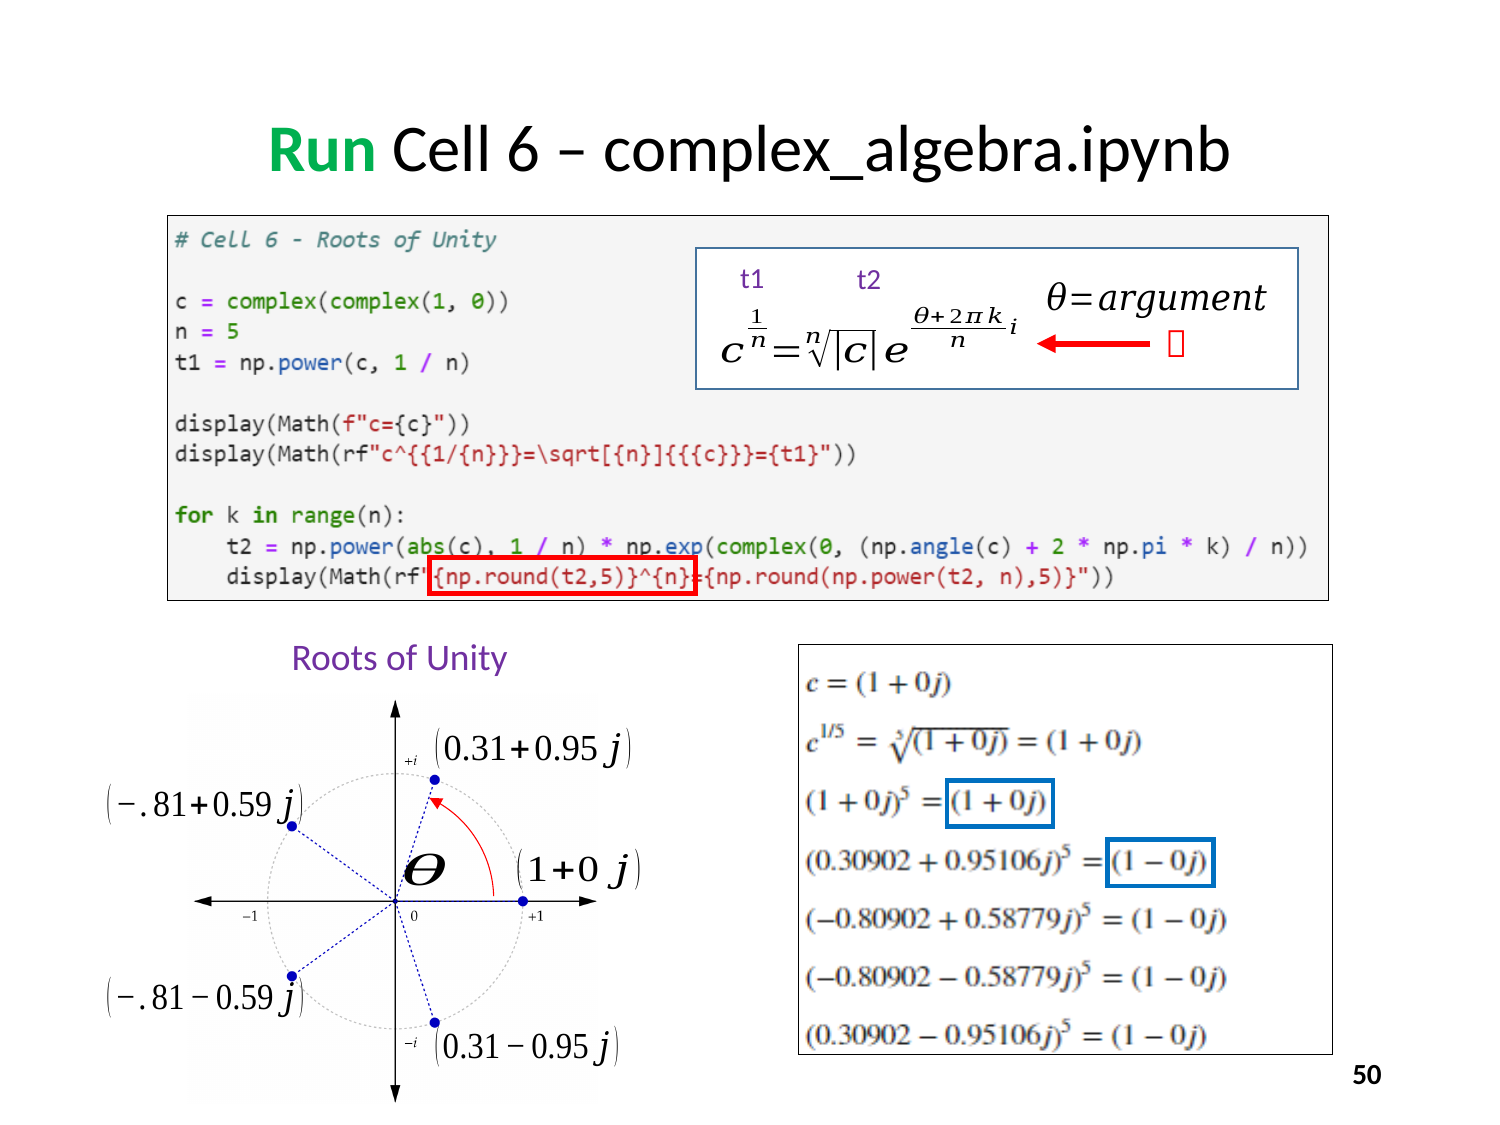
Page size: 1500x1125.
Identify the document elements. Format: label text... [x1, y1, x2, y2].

slide_number 50 [1059, 1042, 1397, 1103]
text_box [695, 248, 1299, 390]
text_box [106, 625, 642, 1104]
title Run Cell 6 – complex_algebra.ipynb [103, 59, 1397, 241]
picture [167, 215, 1329, 601]
picture [797, 644, 1333, 1055]
